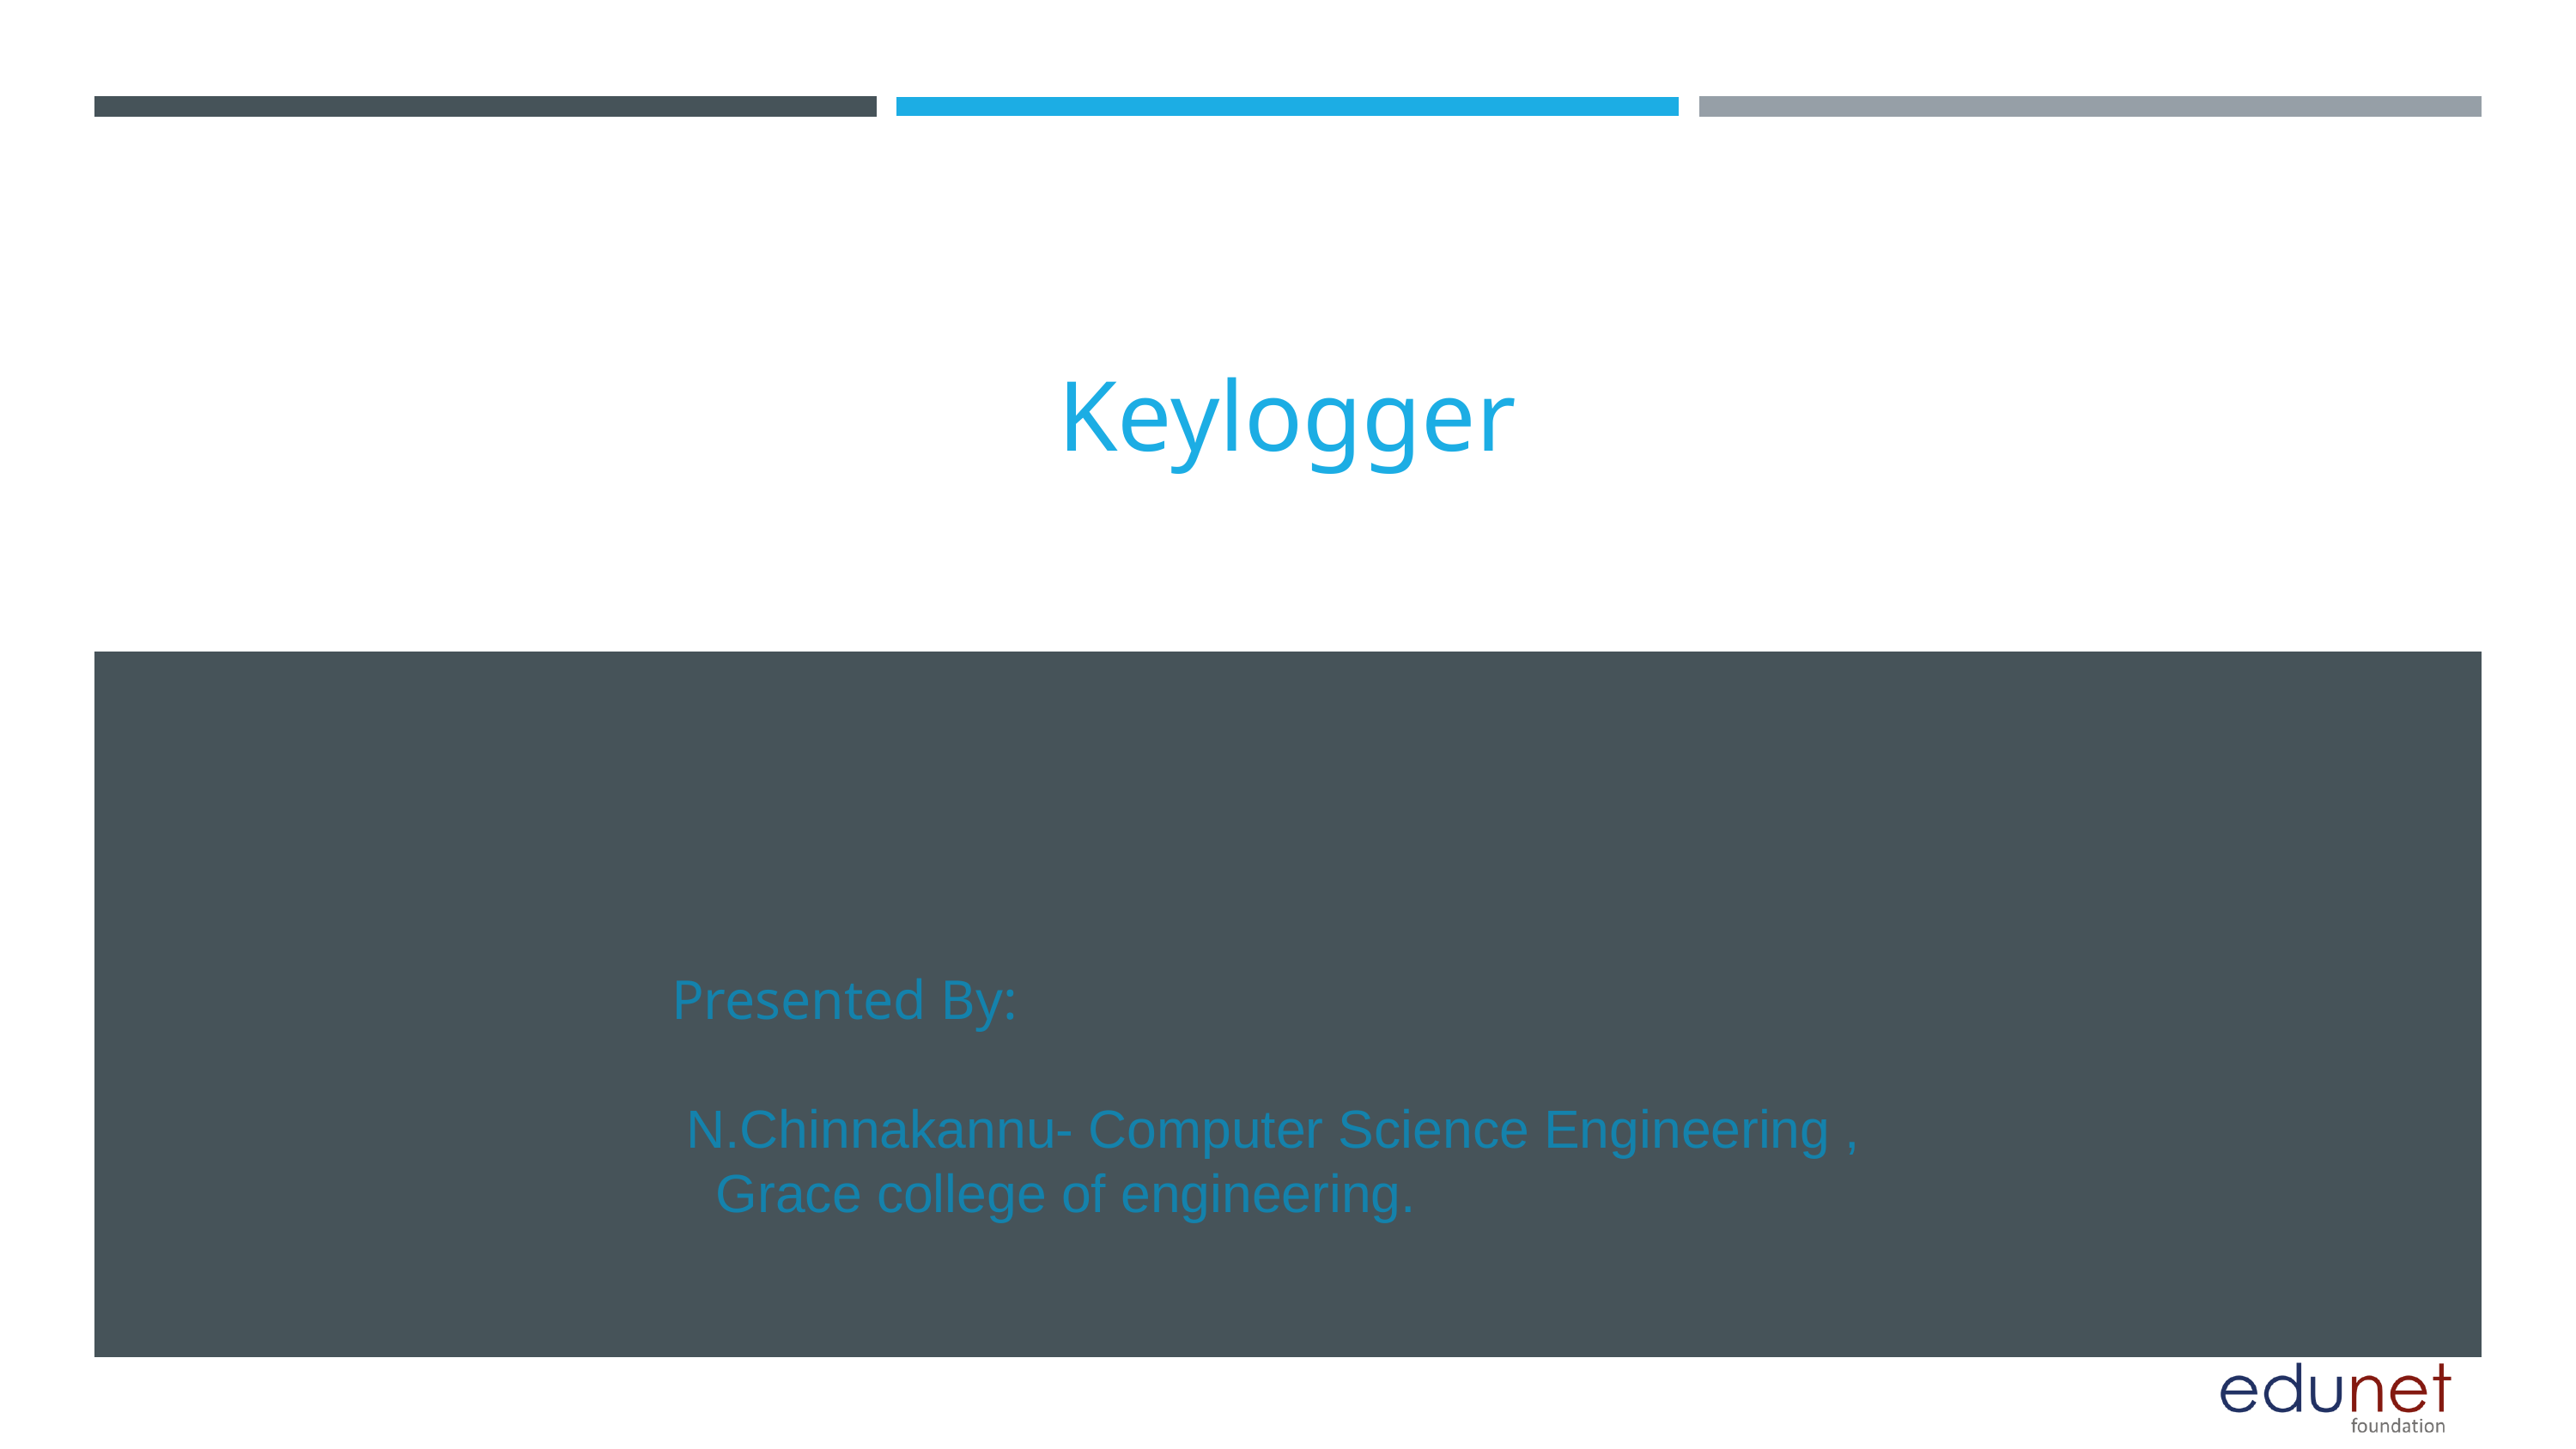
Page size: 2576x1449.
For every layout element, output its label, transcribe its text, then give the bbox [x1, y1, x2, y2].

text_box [1698, 95, 2482, 118]
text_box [94, 652, 2482, 1357]
text_box [2215, 1367, 2454, 1437]
text_box Keylogger [334, 354, 2241, 470]
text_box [896, 96, 1680, 117]
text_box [94, 96, 878, 118]
